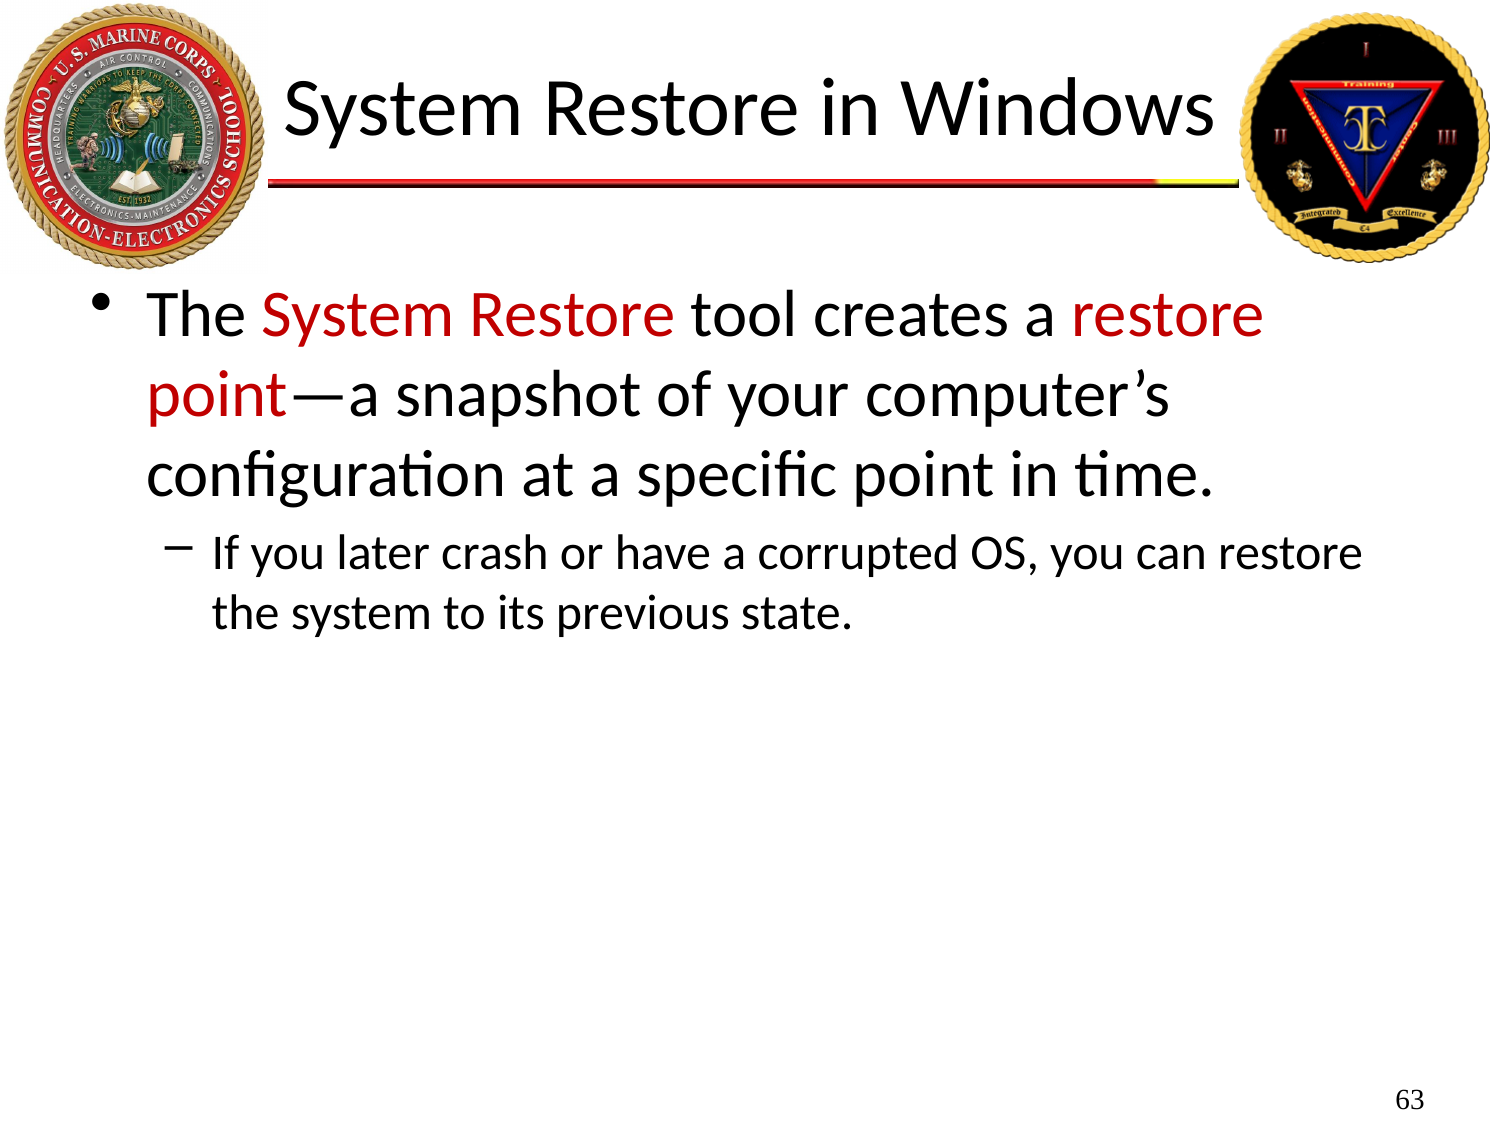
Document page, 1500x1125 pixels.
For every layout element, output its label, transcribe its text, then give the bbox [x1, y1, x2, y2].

title System Restore in Windows [75, 45, 1425, 233]
list The System Restore tool creates a restore point—a snapshot of your computer’s configuration at a specific point in time. If you later crash or have a corrupted OS, you can restore the system to its previous state. [75, 262, 1425, 1005]
picture [0, 0, 268, 274]
picture [1239, 12, 1490, 263]
